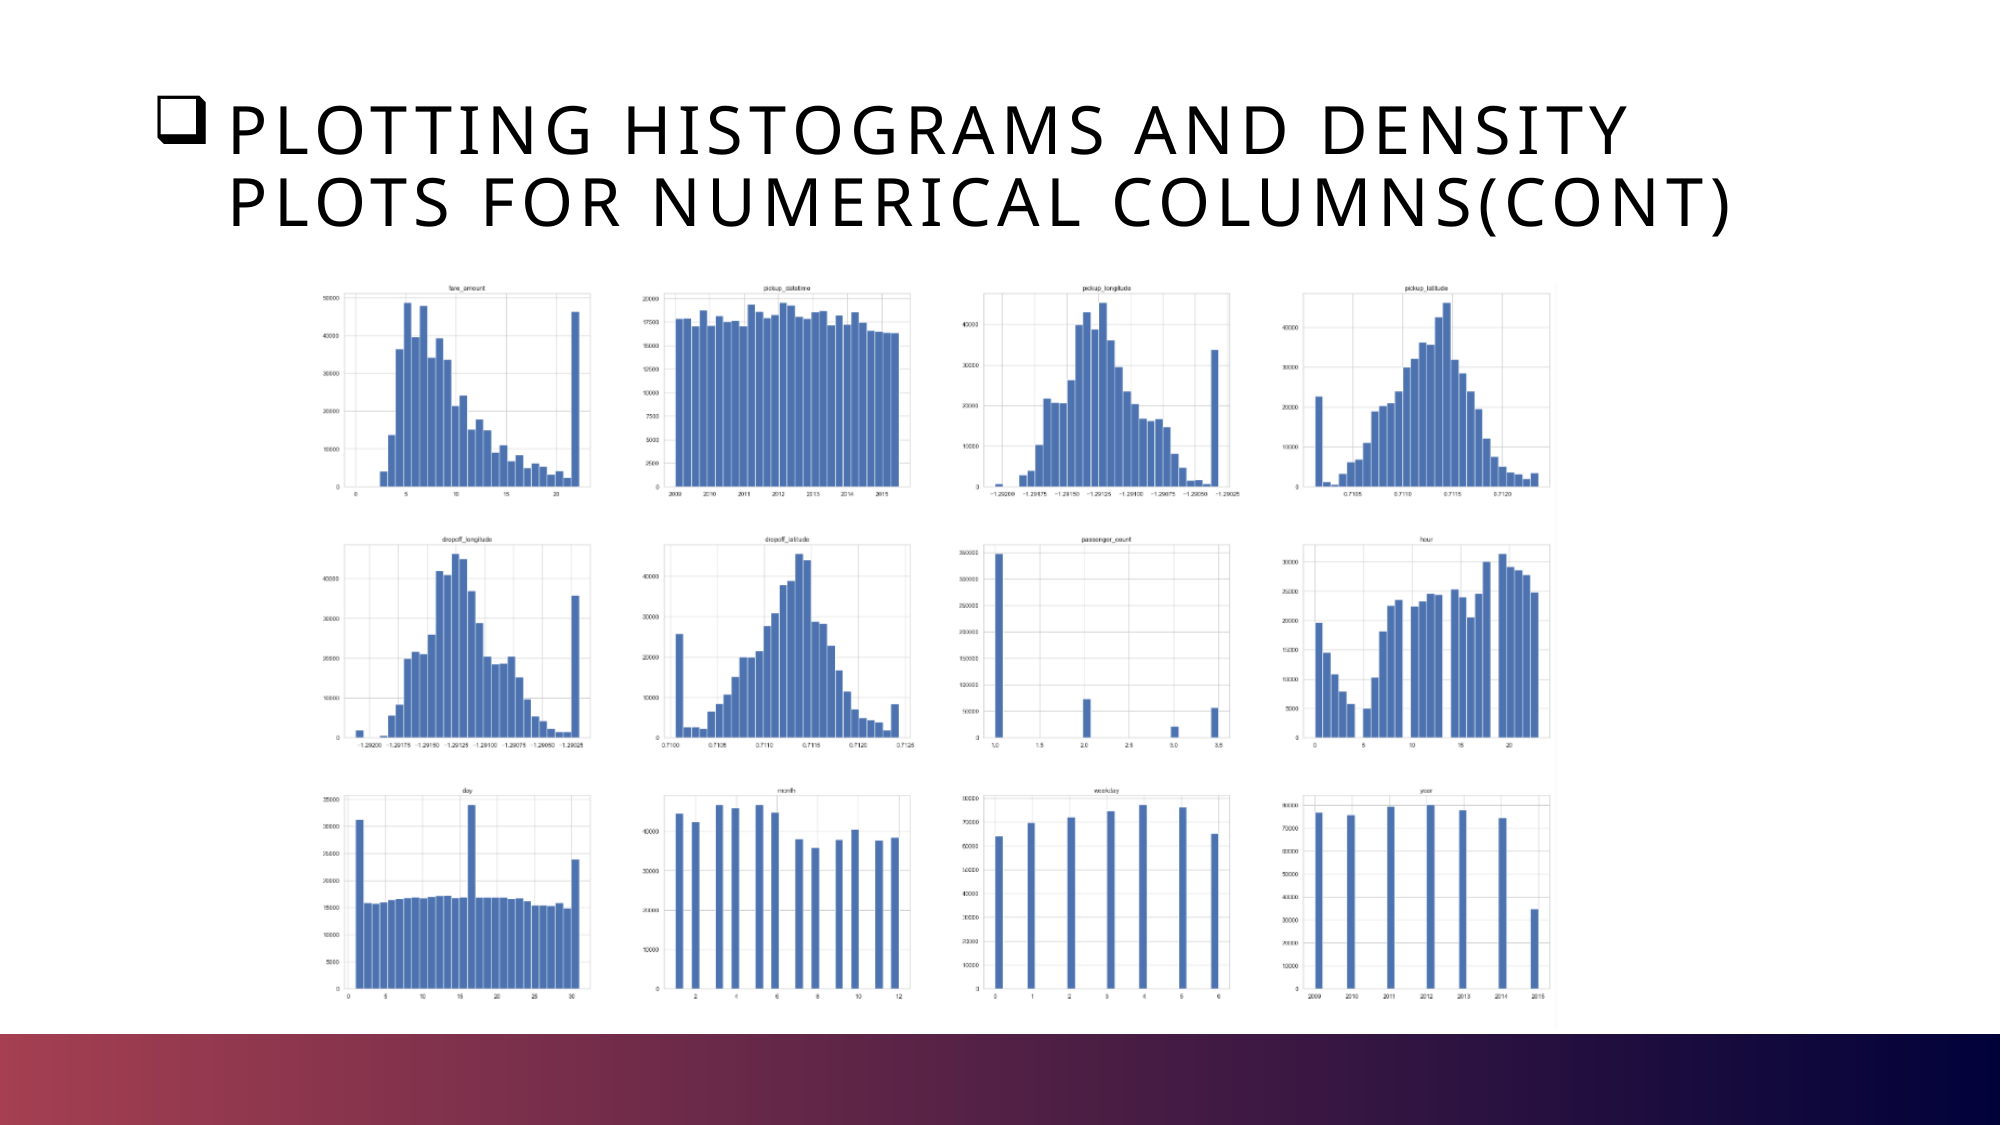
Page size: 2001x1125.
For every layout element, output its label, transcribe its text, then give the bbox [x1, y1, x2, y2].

title Plotting histograms and density plots for numerical columns(cont) [137, 60, 1863, 278]
text_box [0, 1033, 2000, 1125]
picture [320, 282, 1559, 1030]
